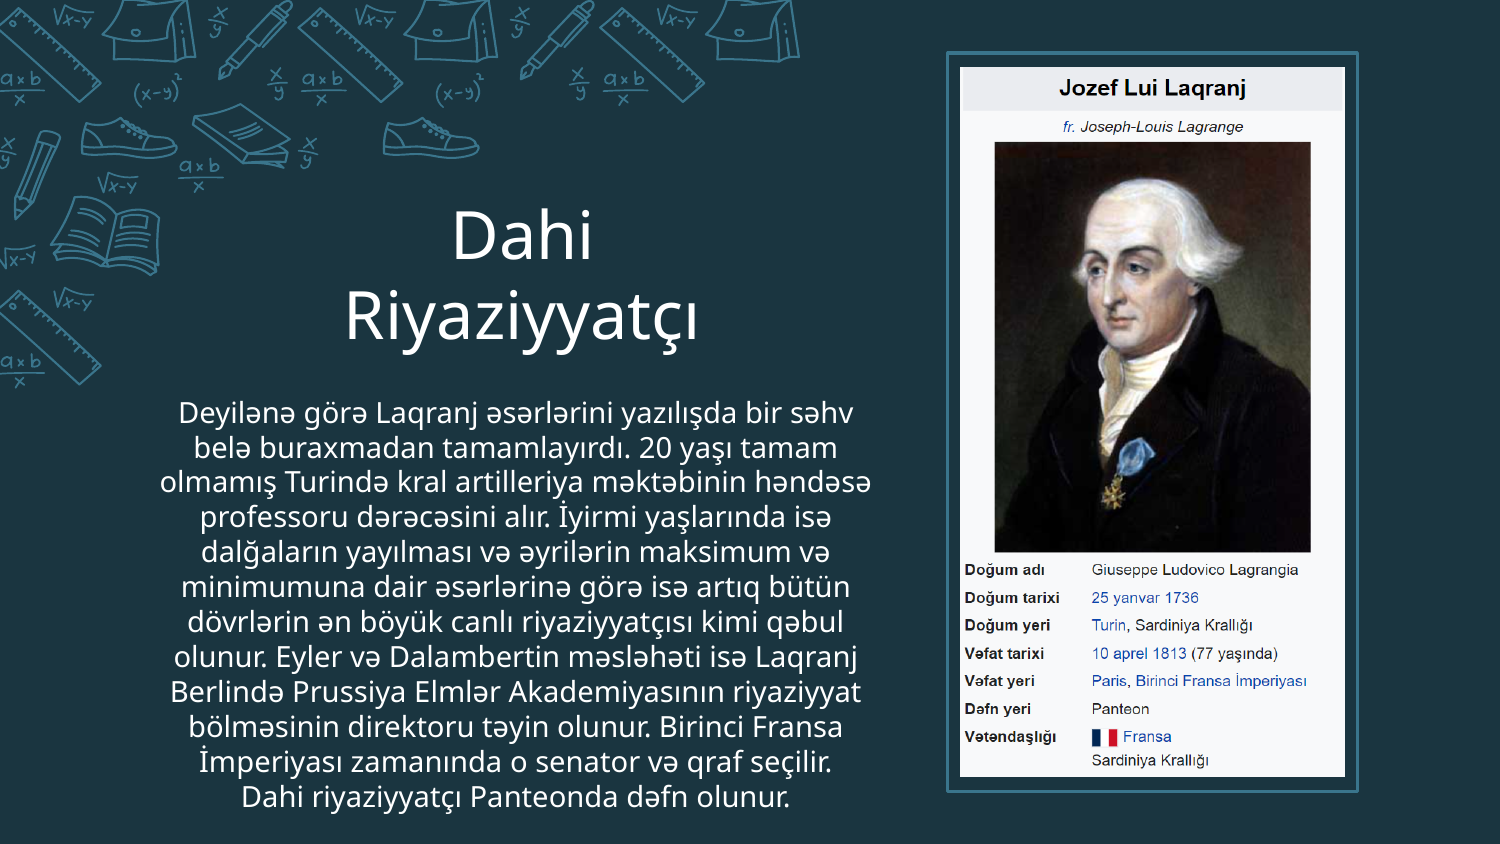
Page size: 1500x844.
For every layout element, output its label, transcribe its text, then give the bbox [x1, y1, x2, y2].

picture [960, 67, 1345, 777]
title Dahi Riyaziyyatçı [318, 273, 728, 368]
text_box [947, 53, 1358, 792]
subtitle Deyilənə görə Laqranj əsərlərini yazılışda bir səhv belə buraxmadan tamamlayırdı. 20 yaşı tamam olmamış Turində kral artilleriya məktəbinin həndəsə professoru dərəcəsini alır. İyirmi yaşlarında isə dalğaların yayılması və əyrilərin maksimum və minimumuna dair əsərlərinə görə isə artıq bütün dövrlərin ən böyük canlı riyaziyyatçısı kimi qəbul olunur. Eyler və Dalambertin məsləhəti isə Laqranj Berlində Prussiya Elmlər Akademiyasının riyaziyyat bölməsinin direktoru təyin olunur. Birinci Fransa İmperiyası zamanında o senator və qraf seçilir. Dahi riyaziyyatçı Panteonda dəfn olunur. [58, 378, 899, 620]
